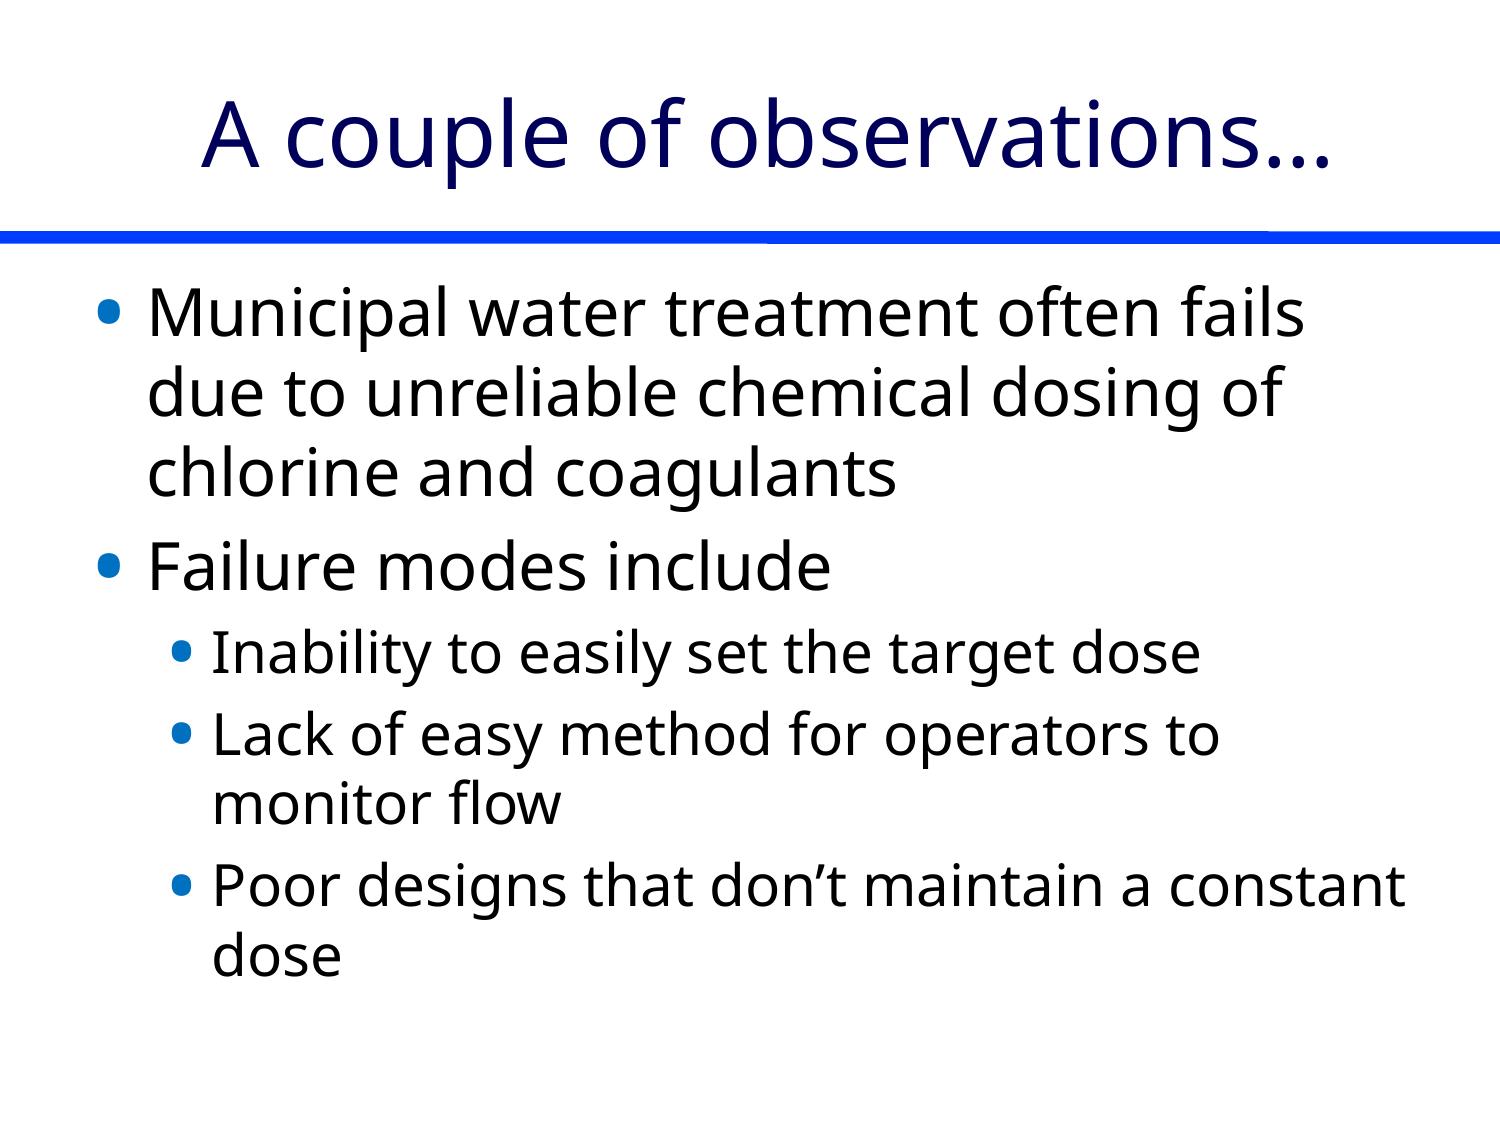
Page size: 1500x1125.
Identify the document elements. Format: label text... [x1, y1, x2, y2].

list Municipal water treatment often fails due to unreliable chemical dosing of chlorine and coagulants Failure modes include Inability to easily set the target dose Lack of easy method for operators to monitor flow Poor designs that don’t maintain a constant dose [74, 262, 1426, 1006]
title A couple of observations… [75, 37, 1463, 225]
